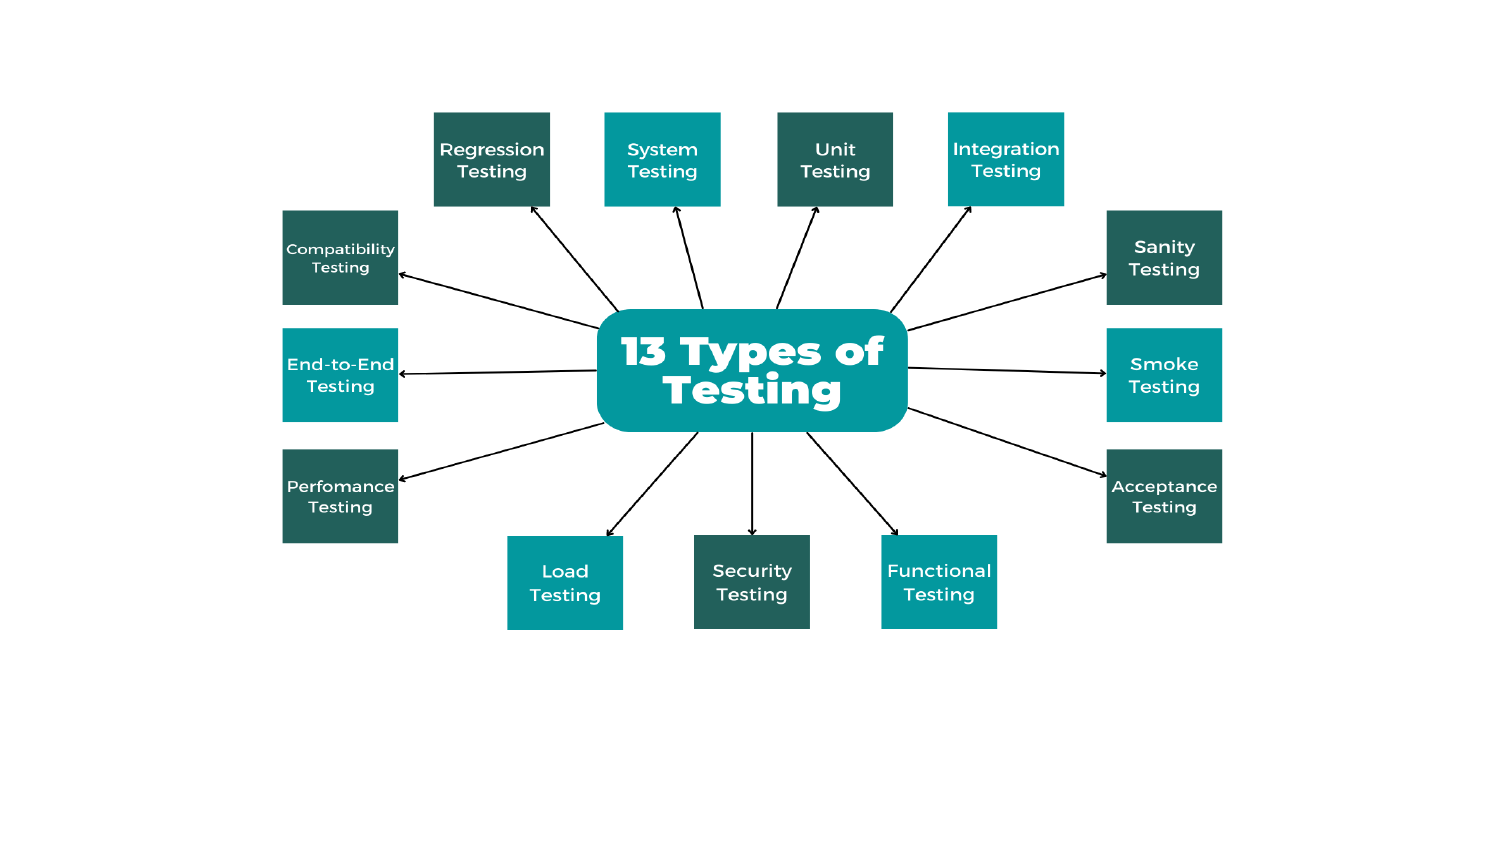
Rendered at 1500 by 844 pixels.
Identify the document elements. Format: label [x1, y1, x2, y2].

picture [67, 32, 1420, 707]
